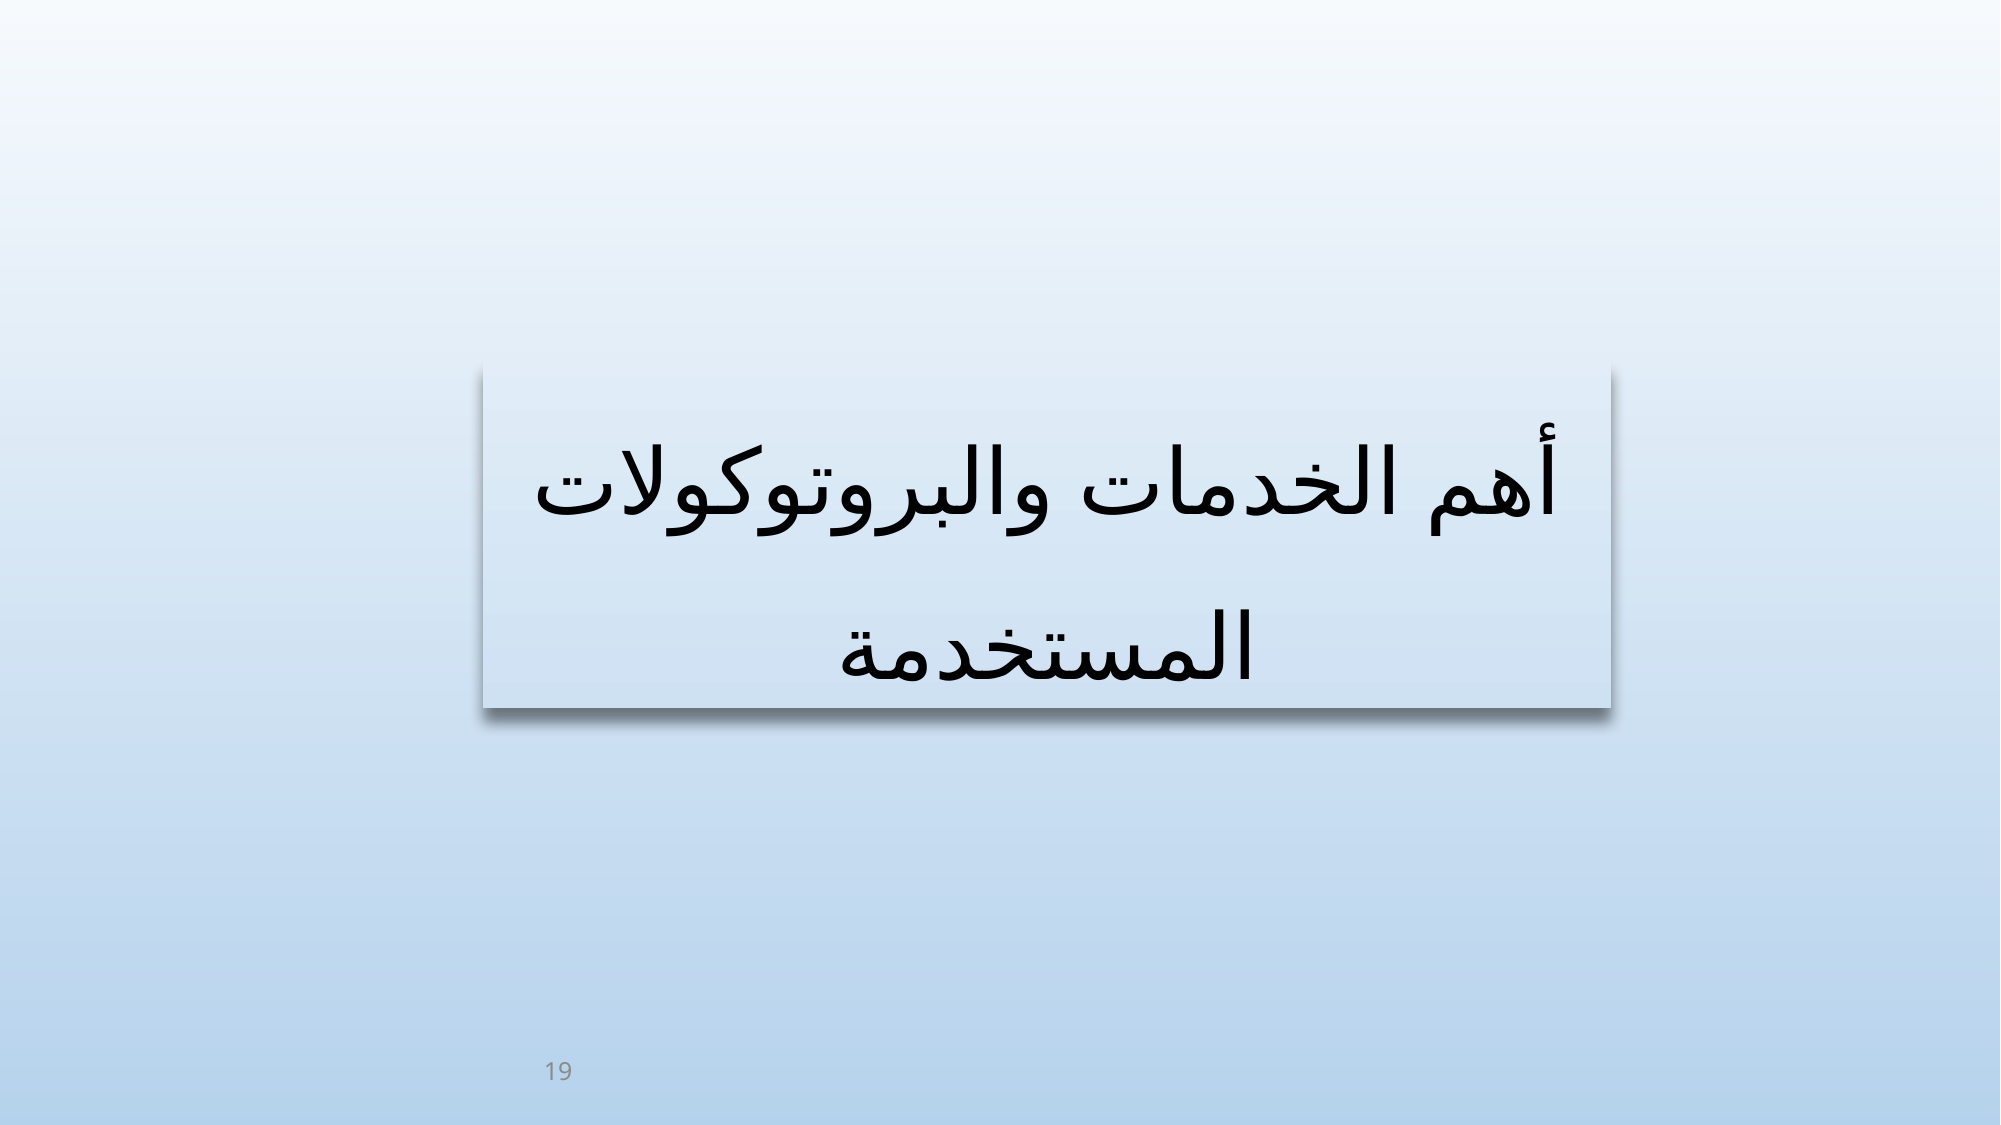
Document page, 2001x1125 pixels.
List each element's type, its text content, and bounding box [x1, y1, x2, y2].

text_box أهم الخدمات والبروتوكولات المستخدمة [482, 358, 1612, 708]
slide_number 19 [137, 1042, 588, 1103]
